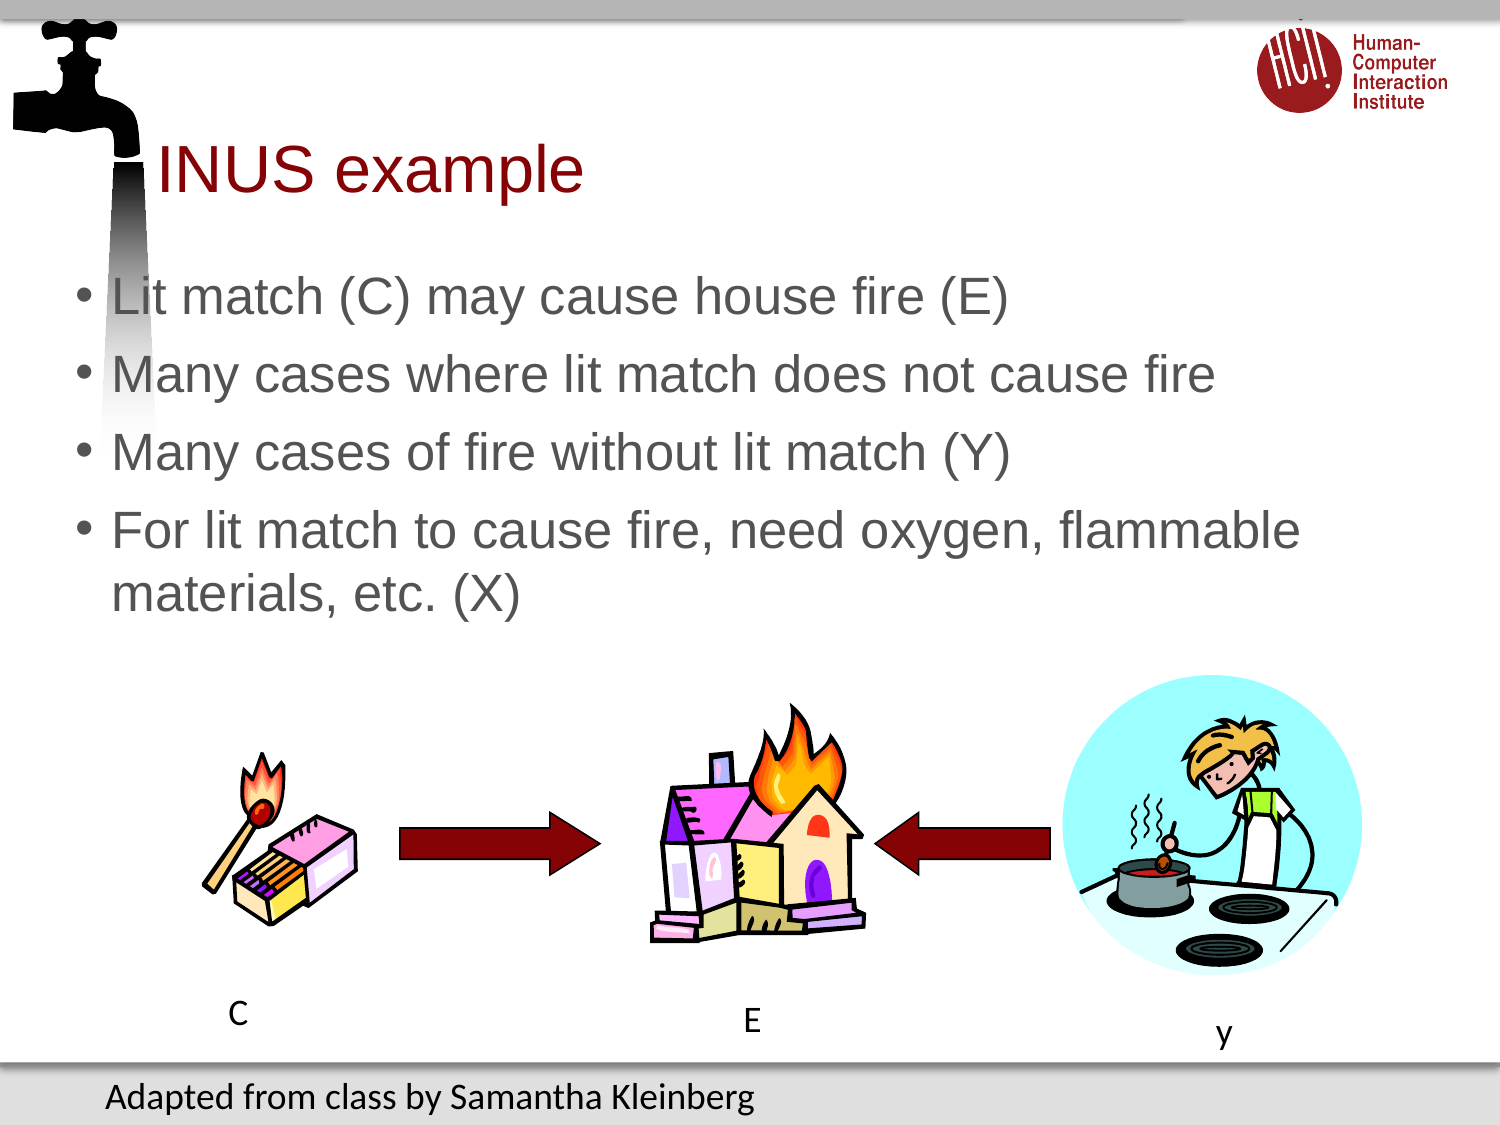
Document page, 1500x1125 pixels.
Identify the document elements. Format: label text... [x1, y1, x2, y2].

text_box [399, 812, 601, 875]
list Lit match (C) may cause house fire (E) Many cases where lit match does not cause fire Many cases of fire without lit match (Y) For lit match to cause fire, need oxygen, flammable materials, etc. (X) [75, 262, 1425, 631]
text_box E [728, 987, 777, 1048]
picture [1062, 674, 1363, 986]
text_box y [1201, 999, 1248, 1060]
text_box Adapted from class by Samantha Kleinberg [90, 1064, 771, 1125]
picture [199, 749, 360, 929]
title INUS example [156, 50, 1187, 214]
picture [13, 20, 140, 158]
picture [649, 699, 870, 947]
text_box C [213, 980, 264, 1041]
picture [1257, 20, 1447, 113]
text_box [875, 812, 1051, 875]
